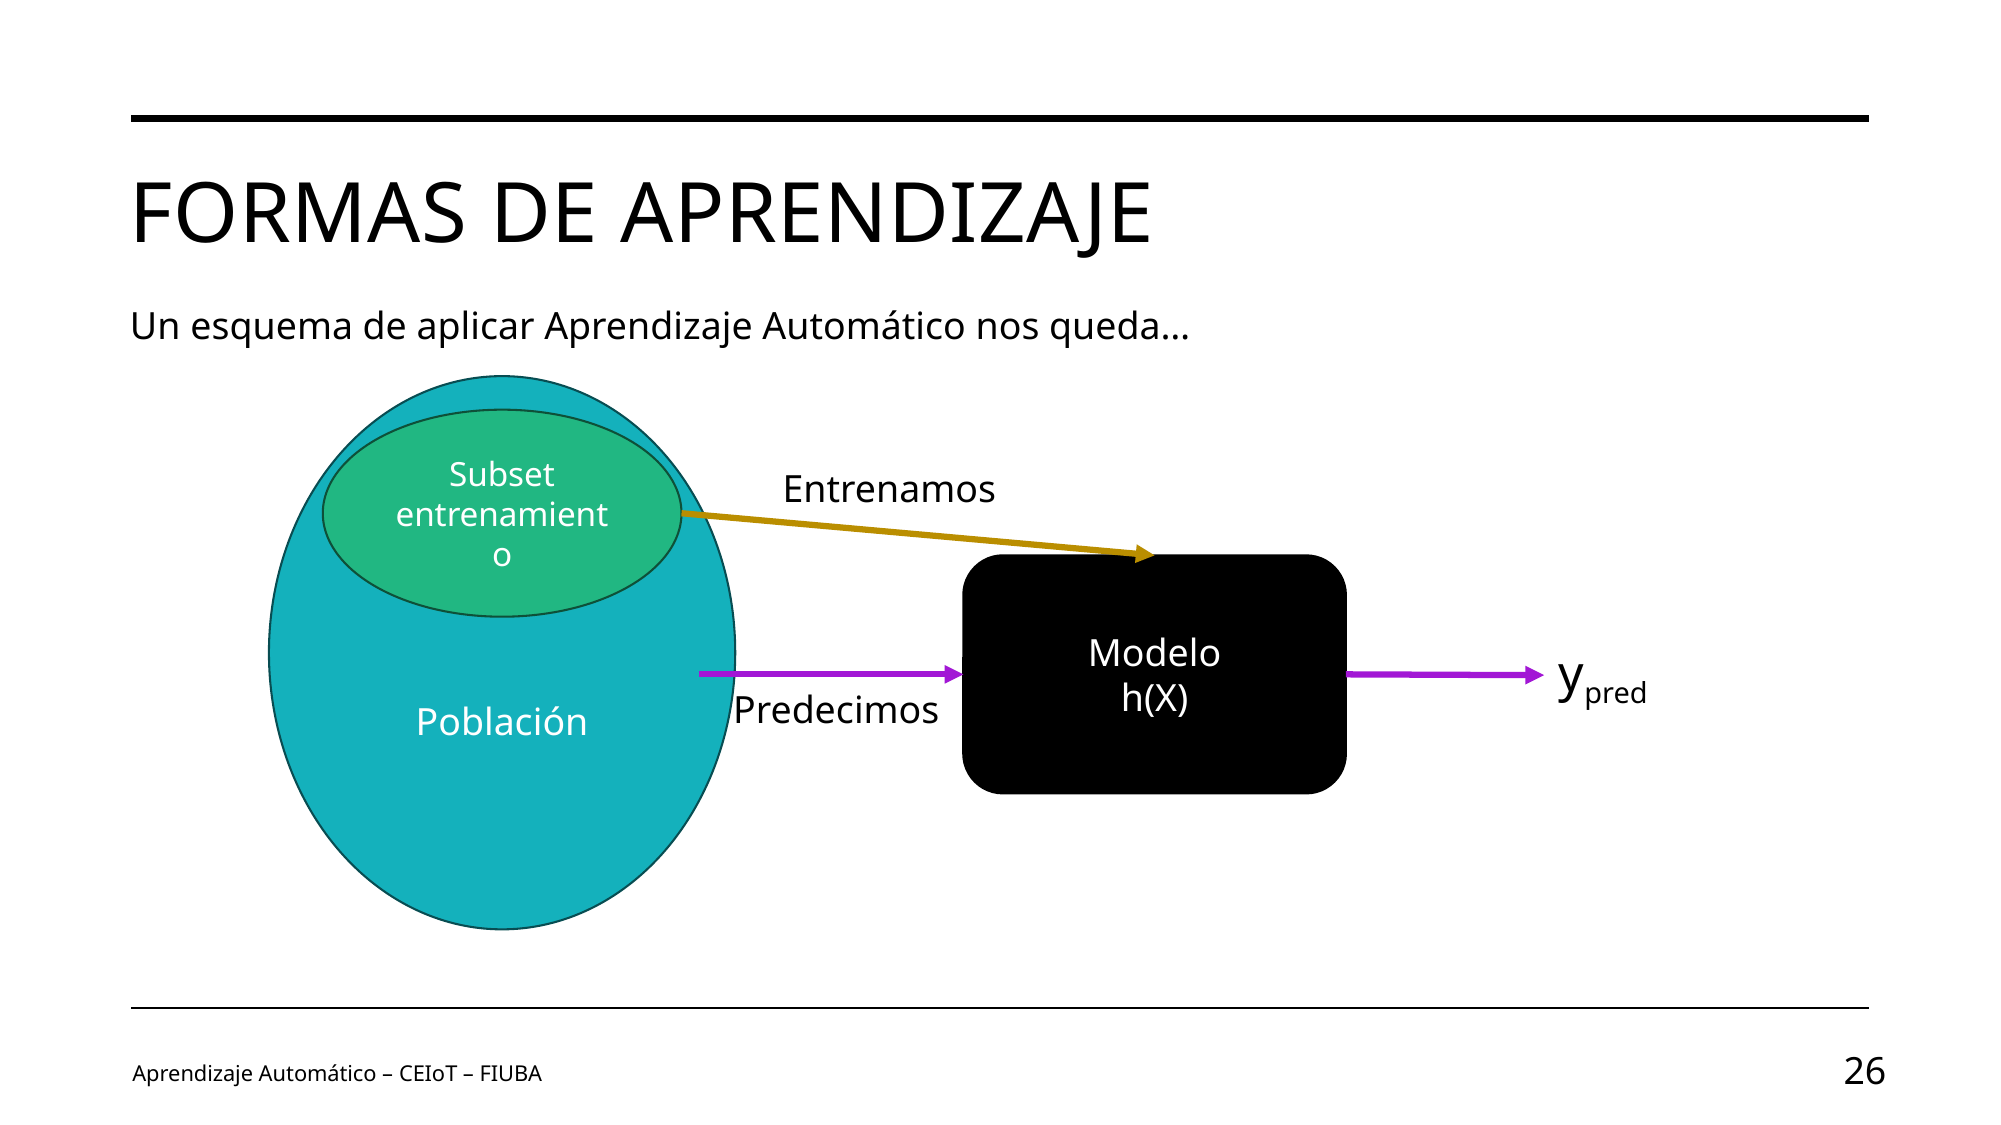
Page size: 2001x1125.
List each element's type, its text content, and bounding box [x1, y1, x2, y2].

title FORMAS DE APRENDIZAJE [114, 151, 1869, 290]
footer Aprendizaje Automático – CEIoT – FIUBA [117, 1042, 862, 1103]
list Un esquema de aplicar Aprendizaje Automático nos queda… [114, 290, 1869, 973]
text_box Subset entrenamiento [321, 408, 683, 618]
text_box ypred [1544, 633, 1663, 717]
text_box Predecimos [718, 679, 955, 739]
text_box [681, 513, 1155, 556]
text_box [1345, 671, 1544, 675]
slide_number 26 [1791, 1042, 1902, 1103]
text_box Modelo h(X) [962, 554, 1347, 795]
text_box Población [267, 375, 737, 931]
text_box Entrenamos [767, 458, 1011, 513]
